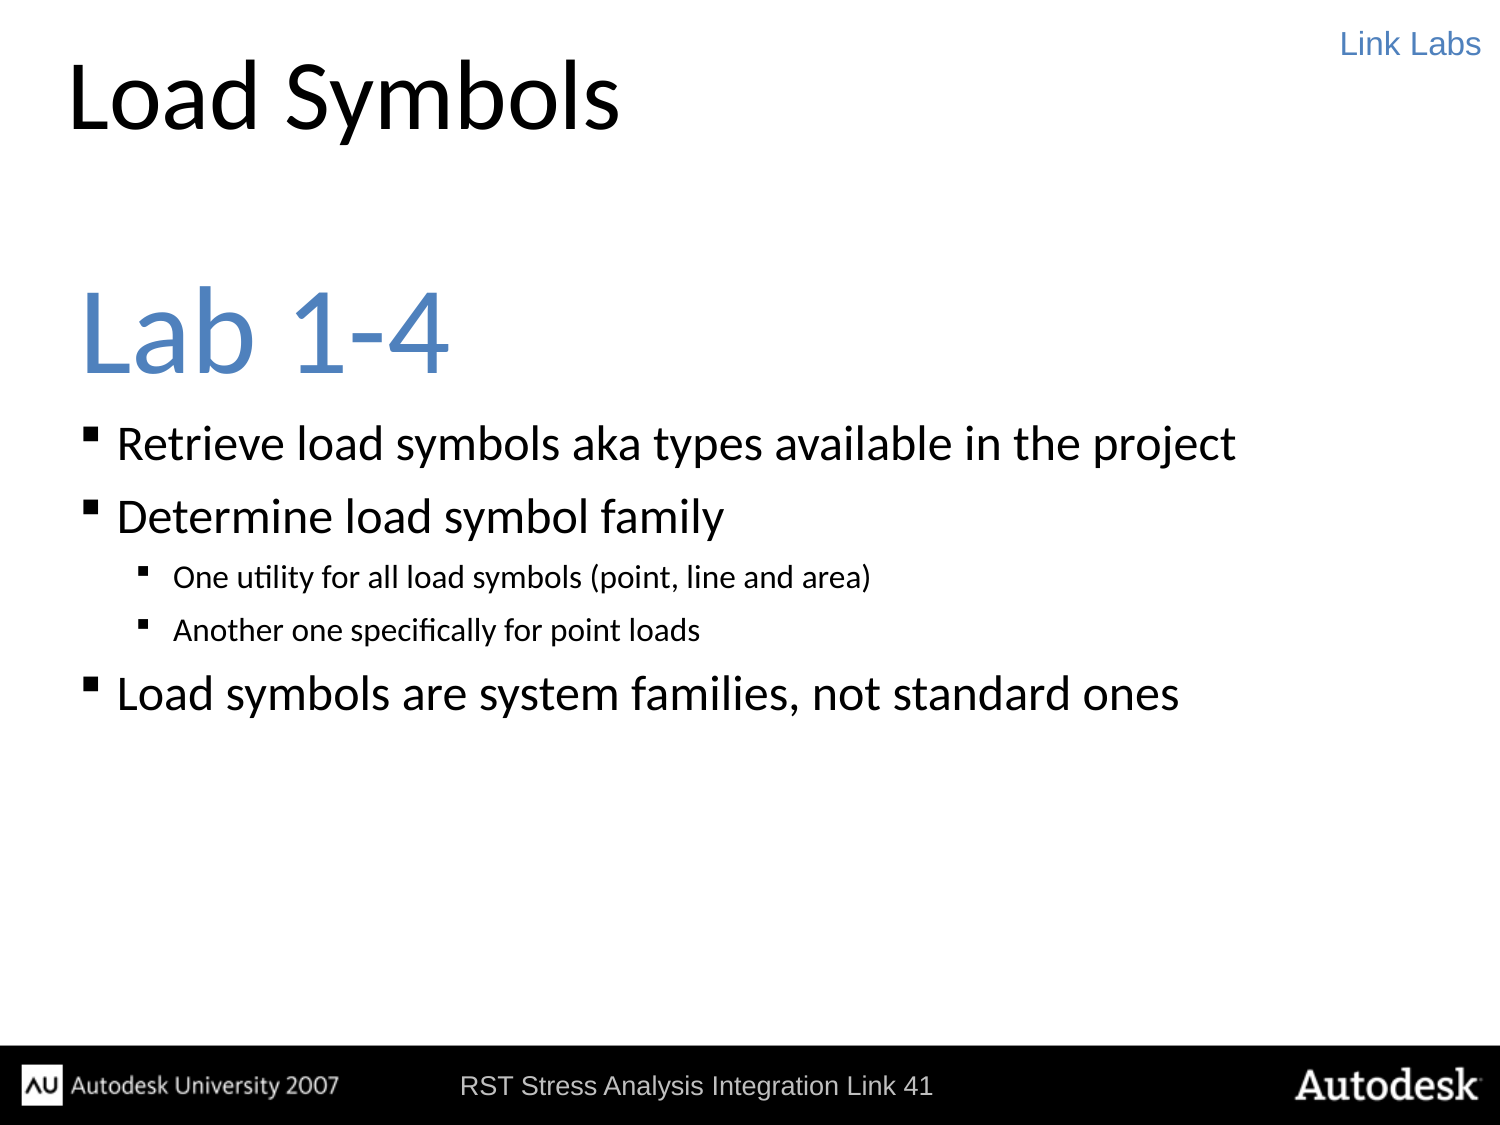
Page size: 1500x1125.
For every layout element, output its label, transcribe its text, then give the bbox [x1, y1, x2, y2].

list Lab 1-4 Retrieve load symbols aka types available in the project Determine load symbol family One utility for all load symbols (point, line and area) Another one specifically for point loads Load symbols are system families, not standard ones [45, 240, 1323, 786]
title Load Symbols [52, 22, 1353, 210]
text_box Link Labs [1151, 22, 1483, 63]
picture [0, 0, 1500, 1125]
